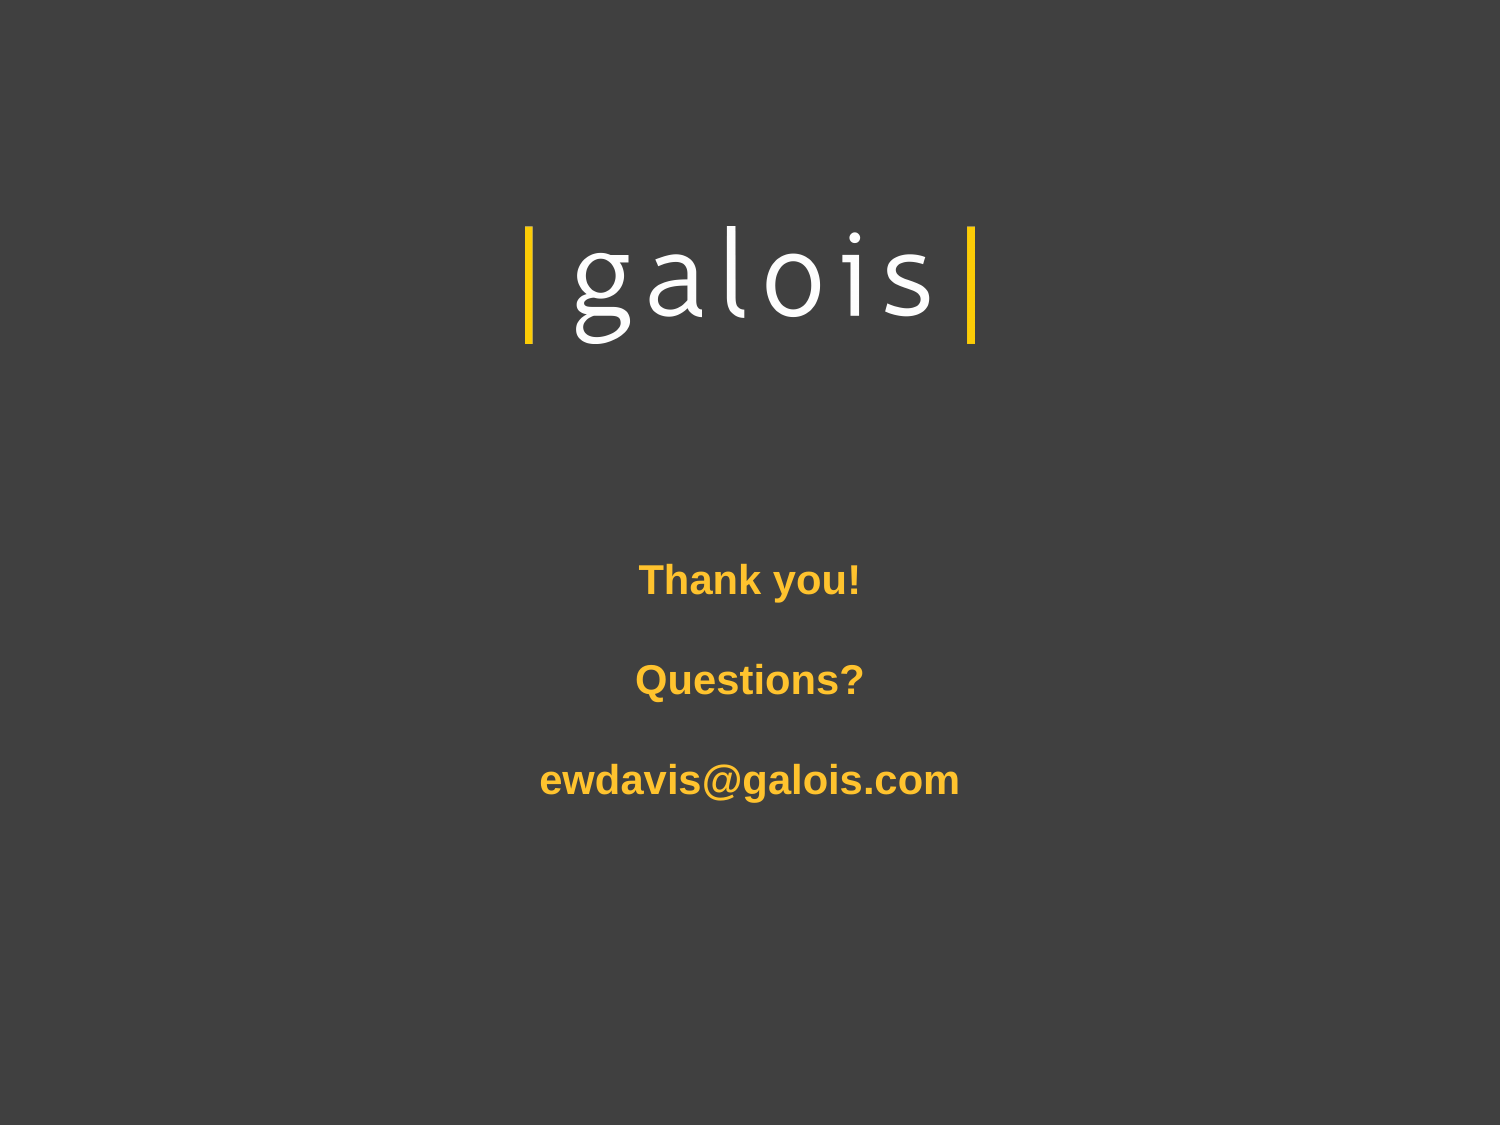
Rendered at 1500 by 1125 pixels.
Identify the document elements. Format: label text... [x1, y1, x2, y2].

title Thank you! Questions? ewdavis@galois.com [391, 646, 1109, 710]
picture [525, 226, 975, 345]
